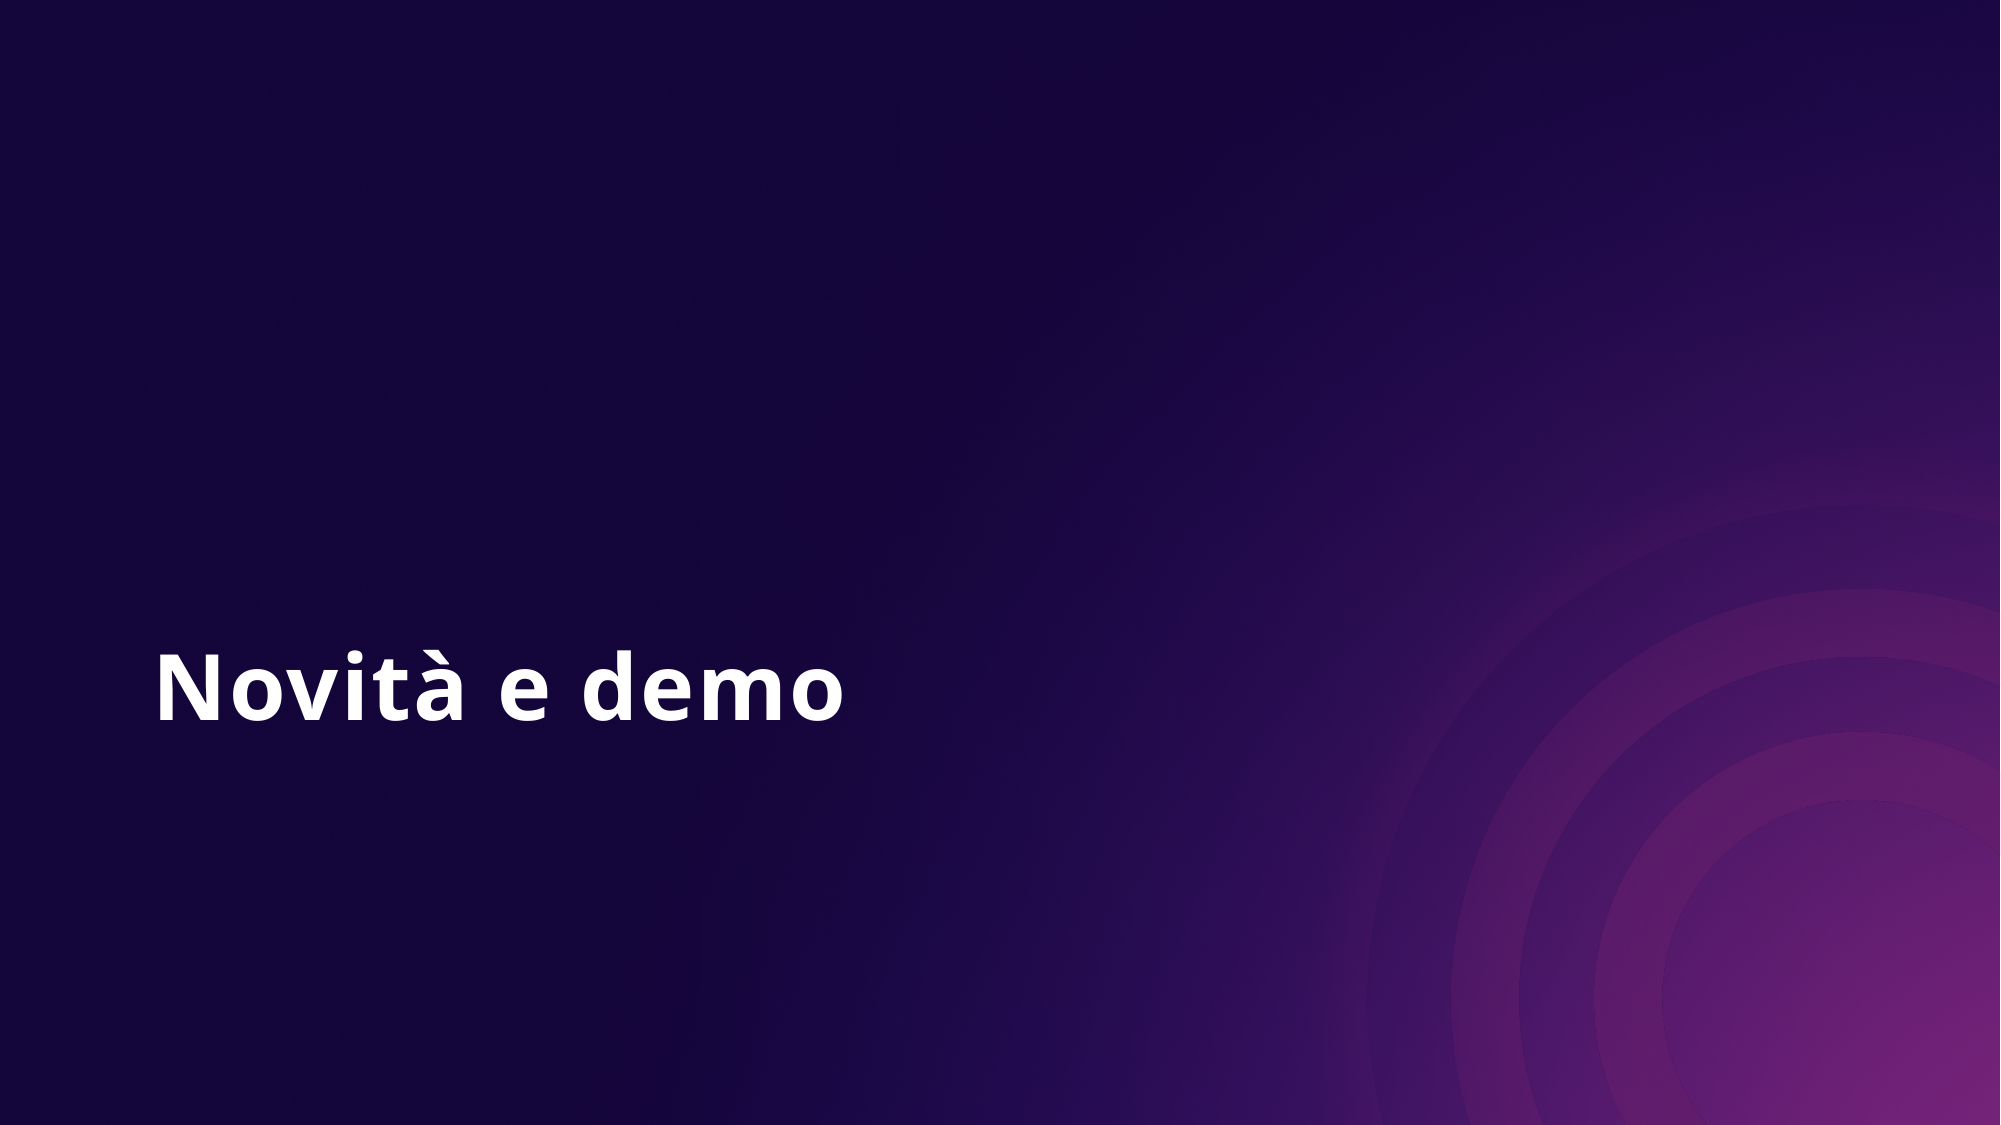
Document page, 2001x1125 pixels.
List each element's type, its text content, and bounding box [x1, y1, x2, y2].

title Novità e demo [137, 607, 1638, 747]
picture [0, 0, 2001, 1125]
